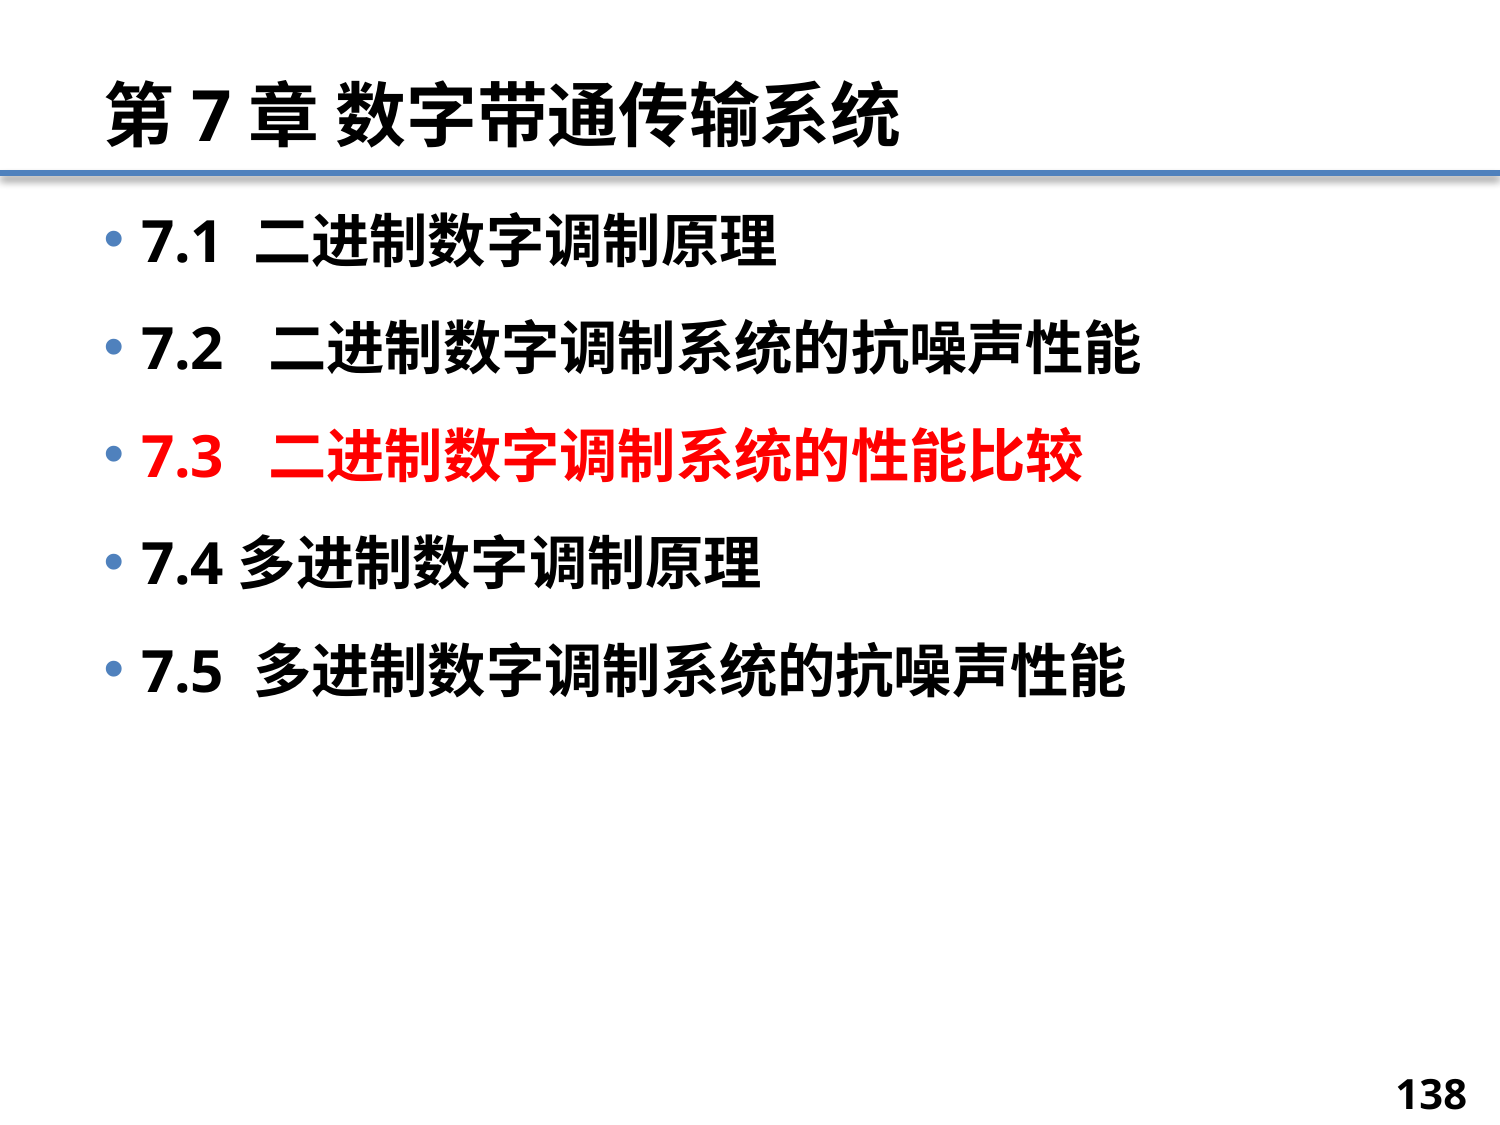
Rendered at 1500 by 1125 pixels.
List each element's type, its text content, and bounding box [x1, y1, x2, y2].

list 7.1 二进制数字调制原理 7.2 二进制数字调制系统的抗噪声性能 7.3 二进制数字调制系统的性能比较 7.4多进制数字调制原理 7.5 多进制数字调制系统的抗噪声性能 [88, 196, 1412, 1024]
title 第7章 数字带通传输系统 [88, 30, 1412, 164]
slide_number 138 [1379, 1075, 1483, 1118]
